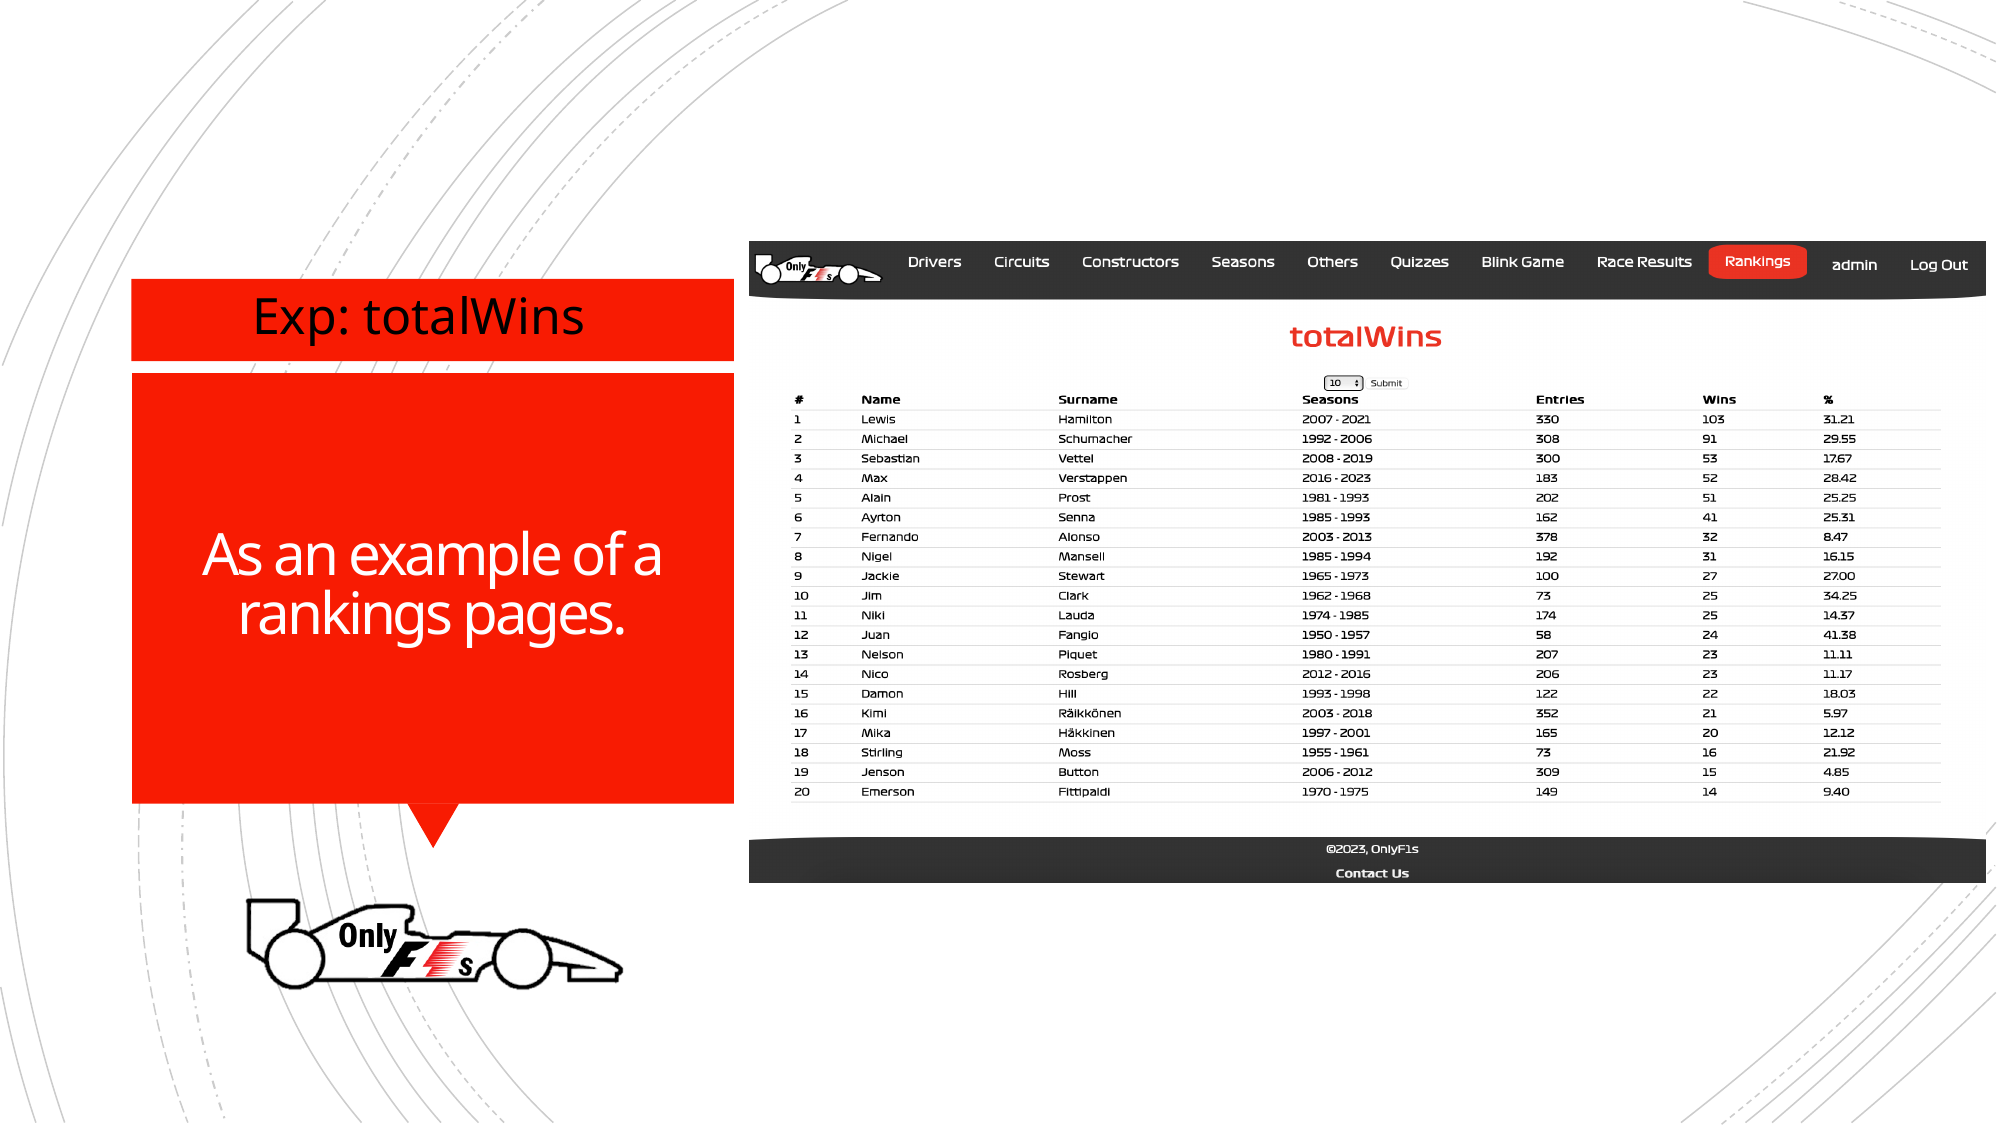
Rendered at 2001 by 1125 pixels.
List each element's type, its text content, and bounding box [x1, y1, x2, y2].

picture [241, 896, 625, 993]
title As an example of a rankings pages. [145, 385, 720, 789]
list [749, 241, 1986, 884]
text_box Exp: totalWins [170, 276, 668, 352]
